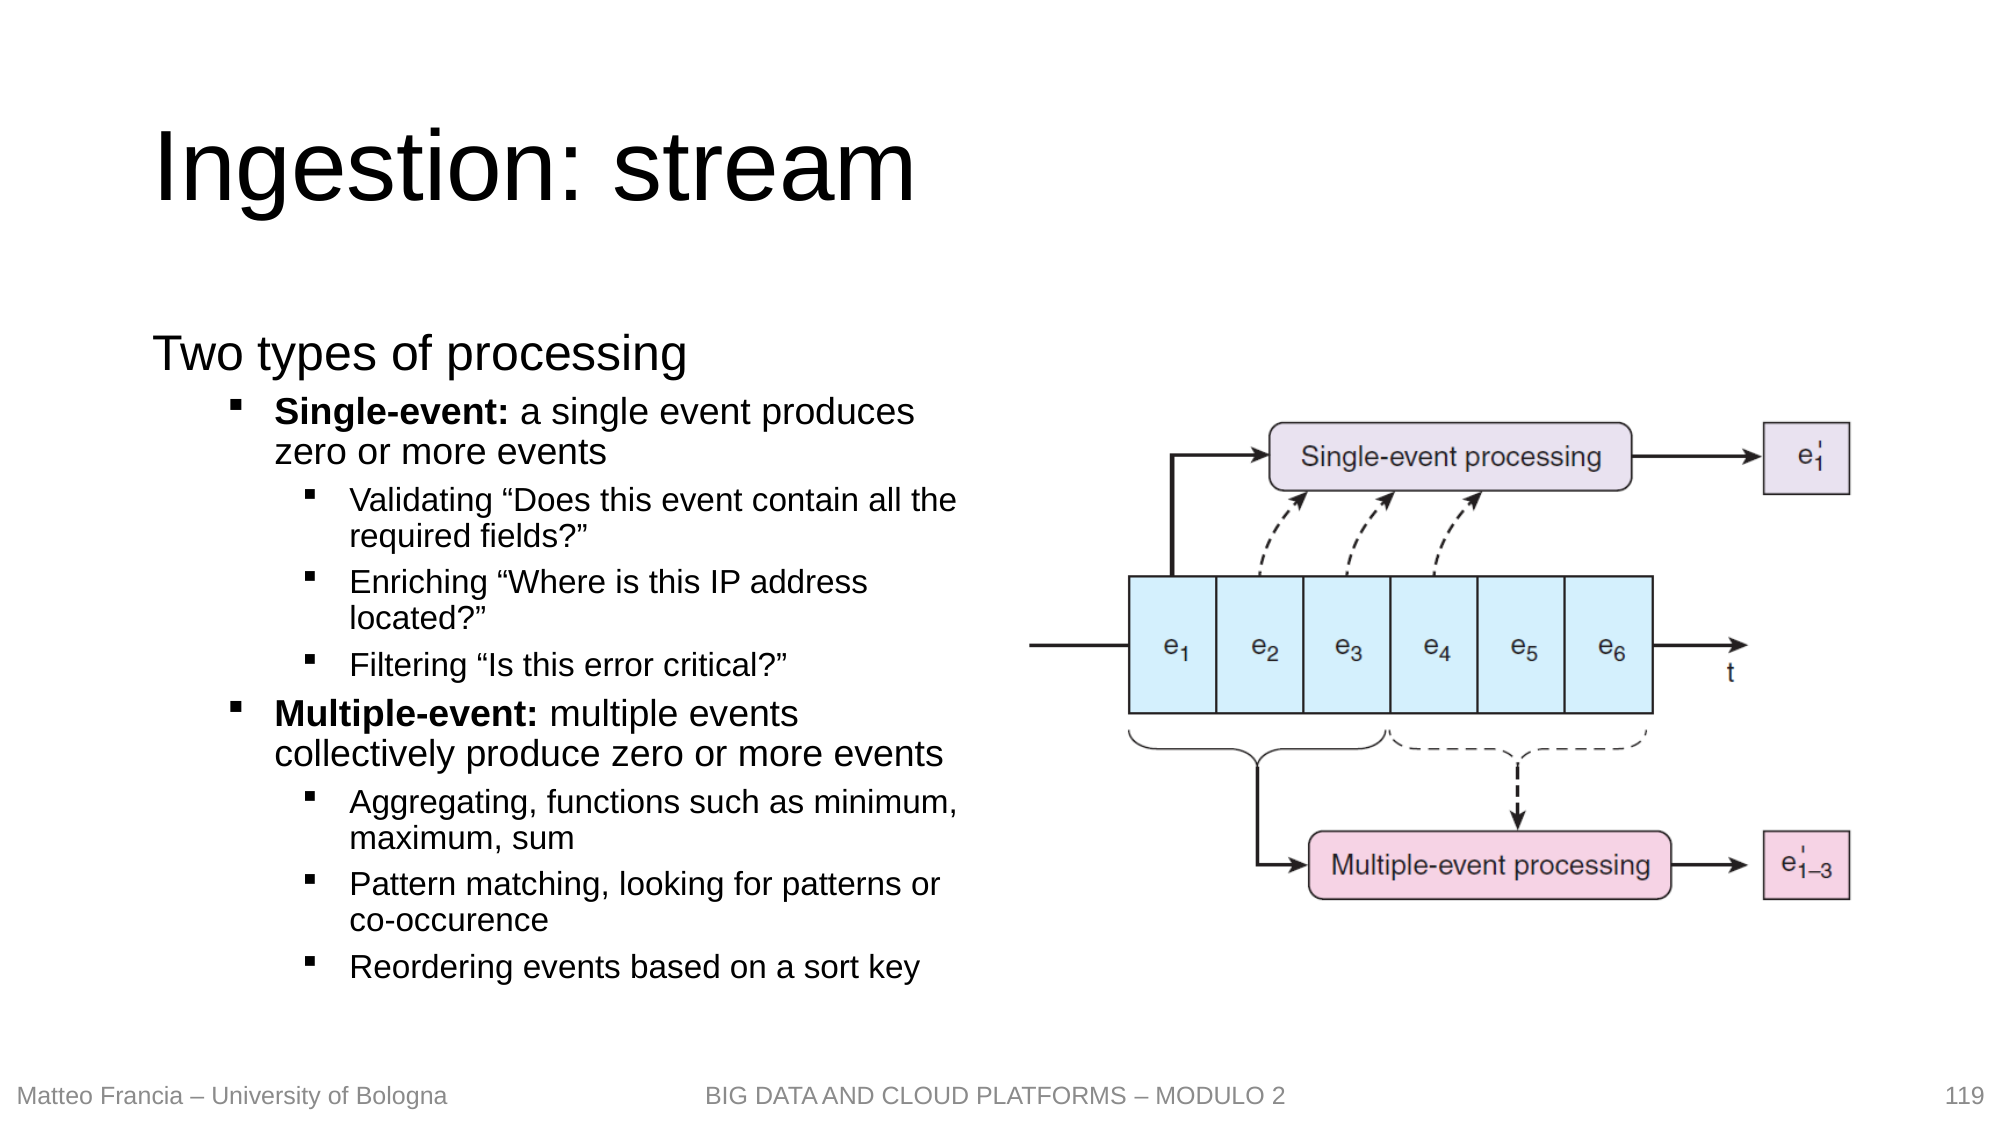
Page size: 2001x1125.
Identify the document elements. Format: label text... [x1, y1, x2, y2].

list Two types of processing Single-event: a single event produces zero or more events Validating “Does this event contain all the required fields?” Enriching “Where is this IP address located?” Filtering “Is this error critical?” Multiple-event: multiple events collectively produce zero or more events Aggregating, functions such as minimum, maximum, sum Pattern matching, looking for patterns or co-occurence Reordering events based on a sort key [137, 299, 988, 1014]
title Ingestion: stream [137, 59, 1863, 278]
slide_number 119 [1550, 1065, 2000, 1125]
footer Matteo Francia – University of Bologna [0, 1065, 466, 1125]
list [1012, 406, 1863, 906]
